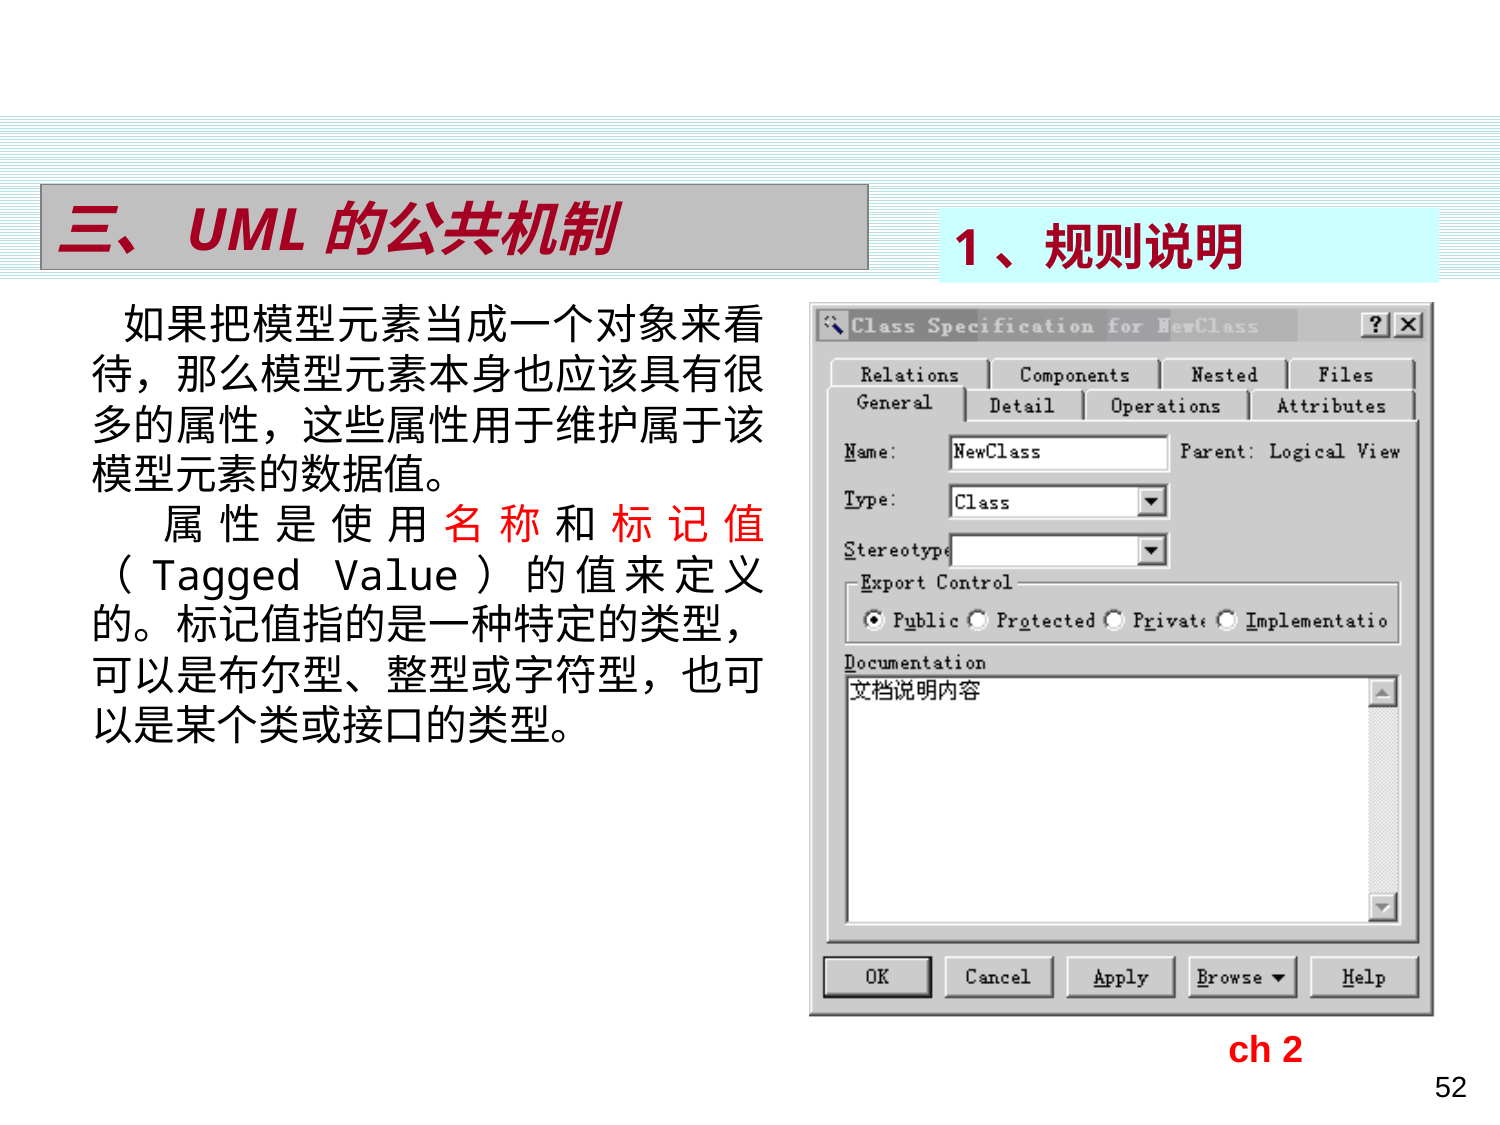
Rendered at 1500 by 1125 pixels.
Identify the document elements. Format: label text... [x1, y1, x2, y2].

slide_number 52 [1131, 1060, 1483, 1118]
picture [808, 302, 1447, 1024]
text_box 三、UML的公共机制 [41, 184, 869, 270]
text_box 如果把模型元素当成一个对象来看待，那么模型元素本身也应该具有很多的属性，这些属性用于维护属于该模型元素的数据值。 属性是使用名称和标记值（Tagged Value）的值来定义的。标记值指的是一种特定的类型，可以是布尔型、整型或字符型，也可以是某个类或接口的类型。 [76, 290, 781, 756]
text_box ch 2 [1213, 1031, 1401, 1078]
text_box 1、规则说明 [939, 207, 1439, 283]
